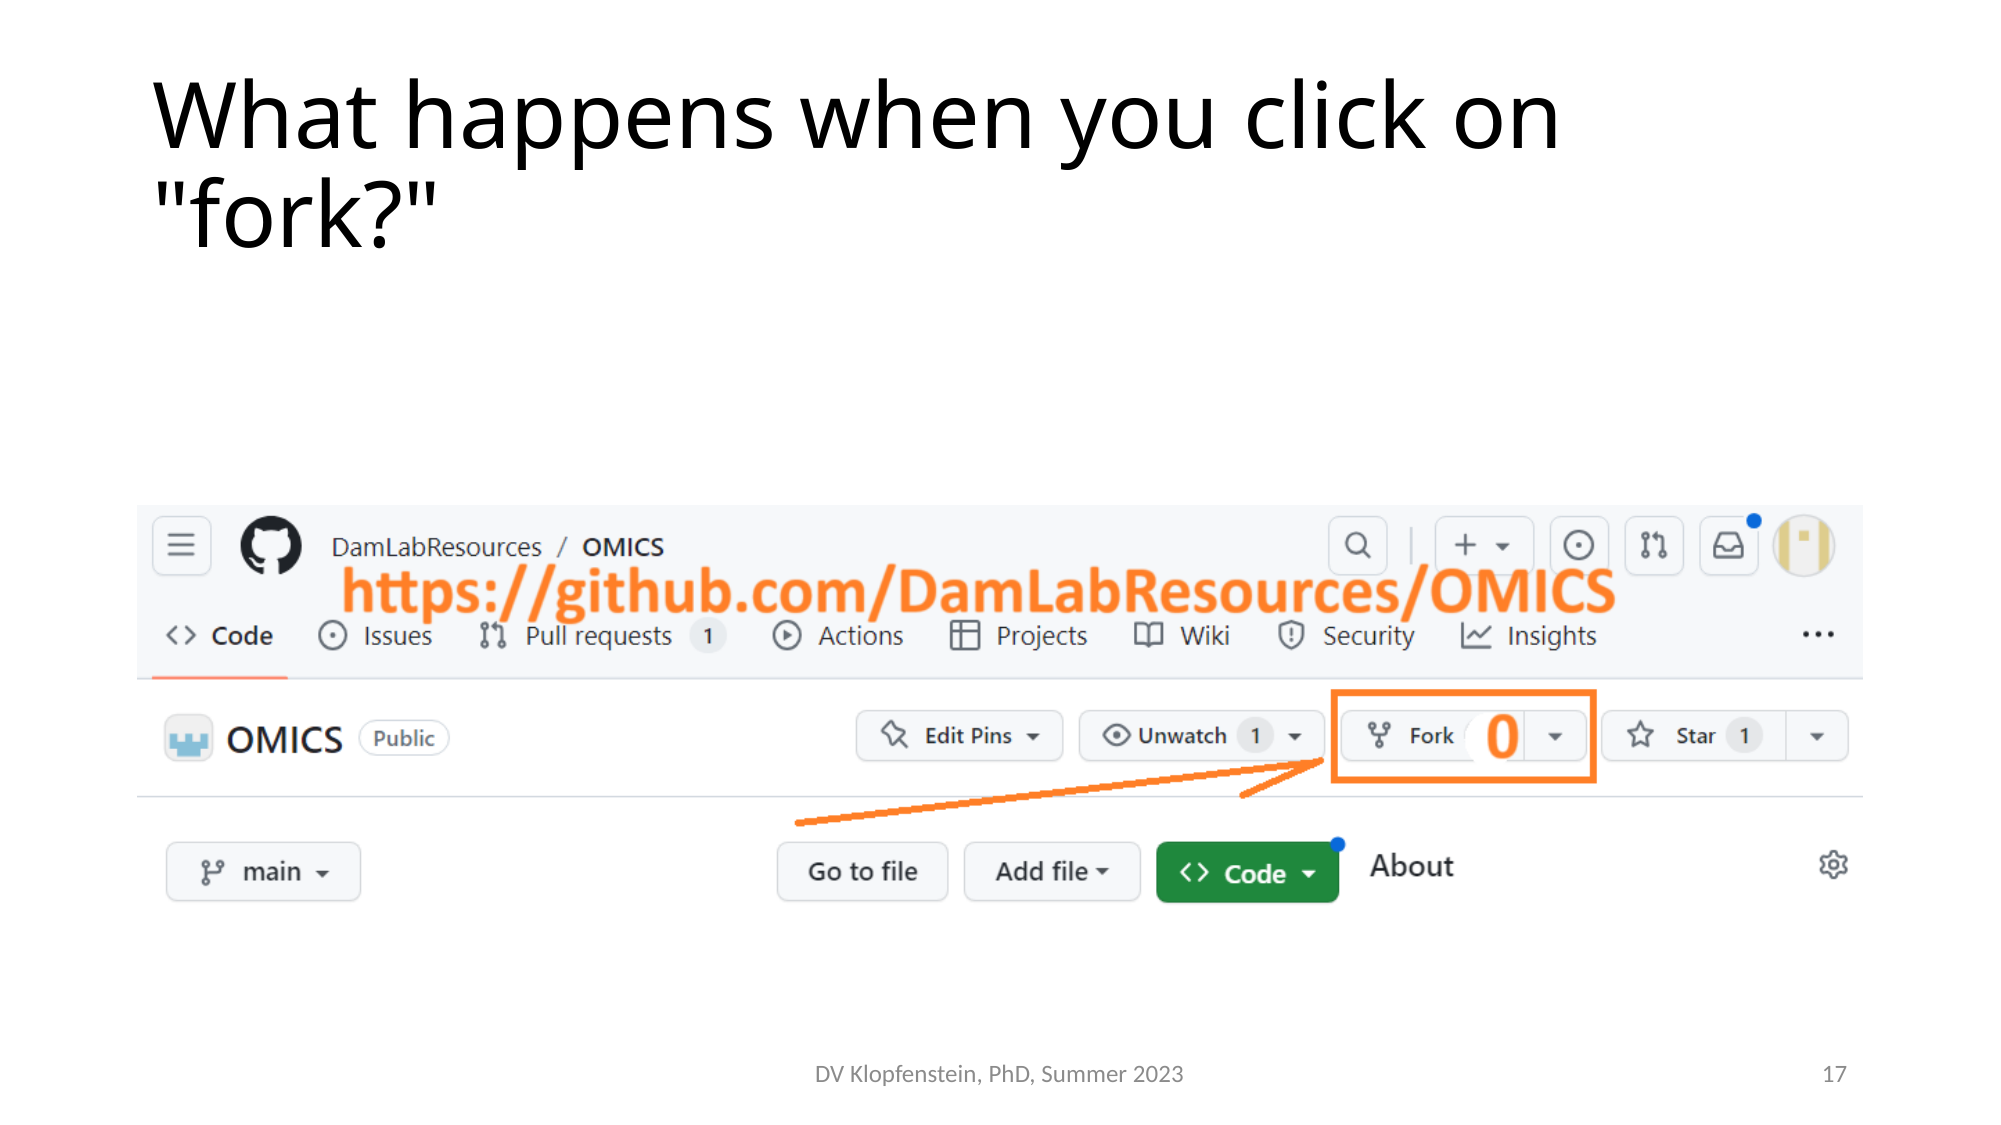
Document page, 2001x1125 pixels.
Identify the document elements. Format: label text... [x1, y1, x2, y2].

footer DV Klopfenstein, PhD, Summer 2023 [662, 1042, 1338, 1103]
slide_number 17 [1412, 1042, 1863, 1103]
title What happens when you click on "fork?" [137, 59, 1863, 278]
picture [137, 505, 1863, 907]
